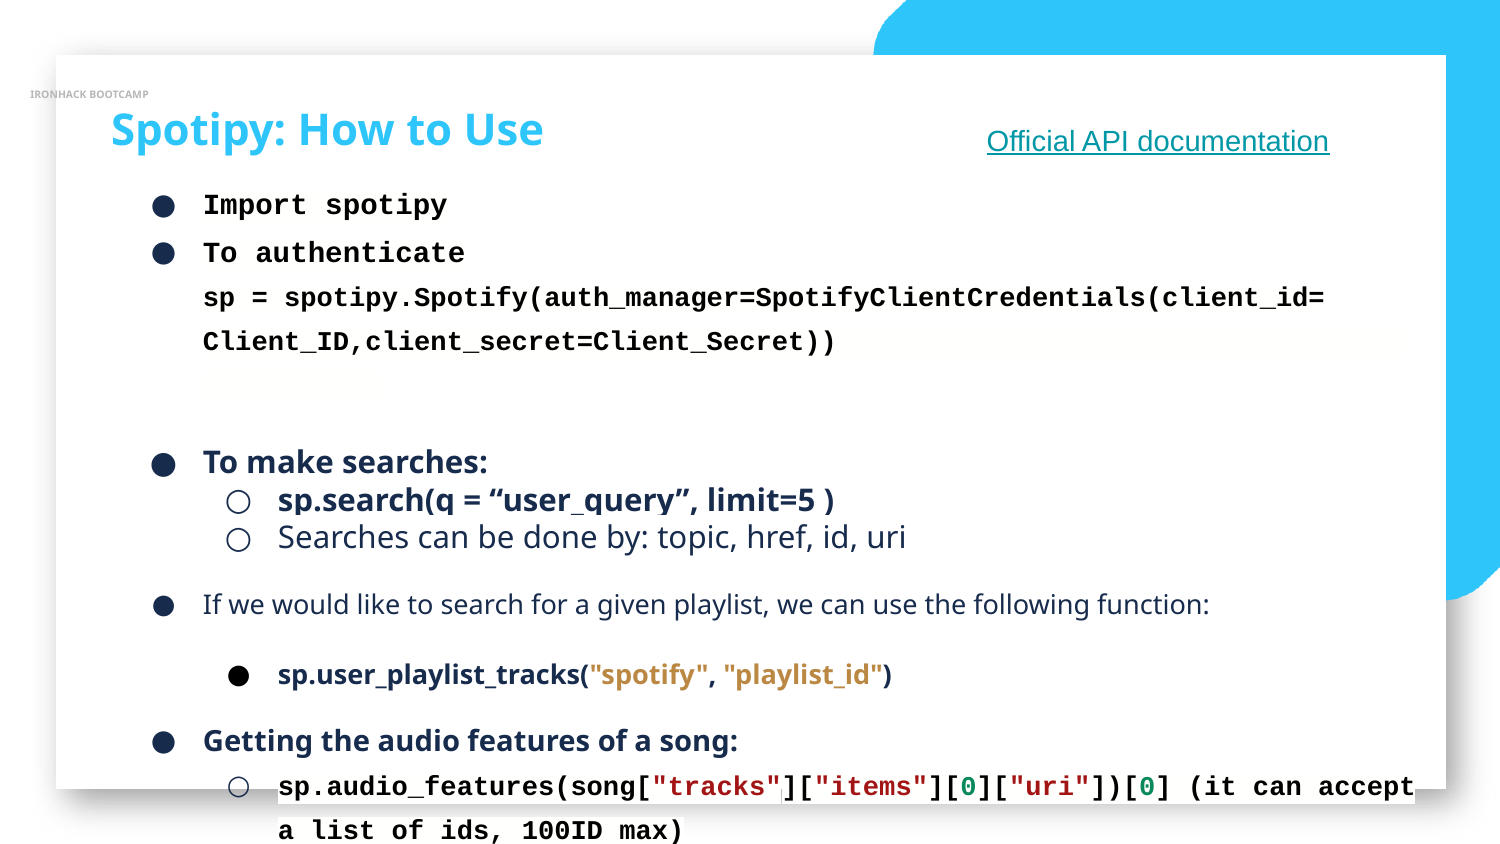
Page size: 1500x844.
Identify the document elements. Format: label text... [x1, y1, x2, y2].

text_box IRONHACK BOOTCAMP [15, 71, 354, 108]
text_box Import spotipy To authenticate sp = spotipy.Spotify(auth_manager=SpotifyClientCredentials(client_id= Client_ID,client_secret=Client_Secret)) To make searches: sp.search(q = “user_query”, limit=5 ) Searches can be done by: topic, href, id, uri If we would like to search for a given playlist, we can use the following function: sp.user_playlist_tracks("spotify", "playlist_id") Getting the audio features of a song: sp.audio_features(song["tracks"]["items"][0]["uri"])[0] (it can accept a list of ids, 100ID max) [112, 158, 1434, 802]
picture [0, 0, 1500, 844]
text_box Official API documentation [971, 107, 1434, 173]
text_box Spotipy: How to Use [96, 86, 1417, 204]
